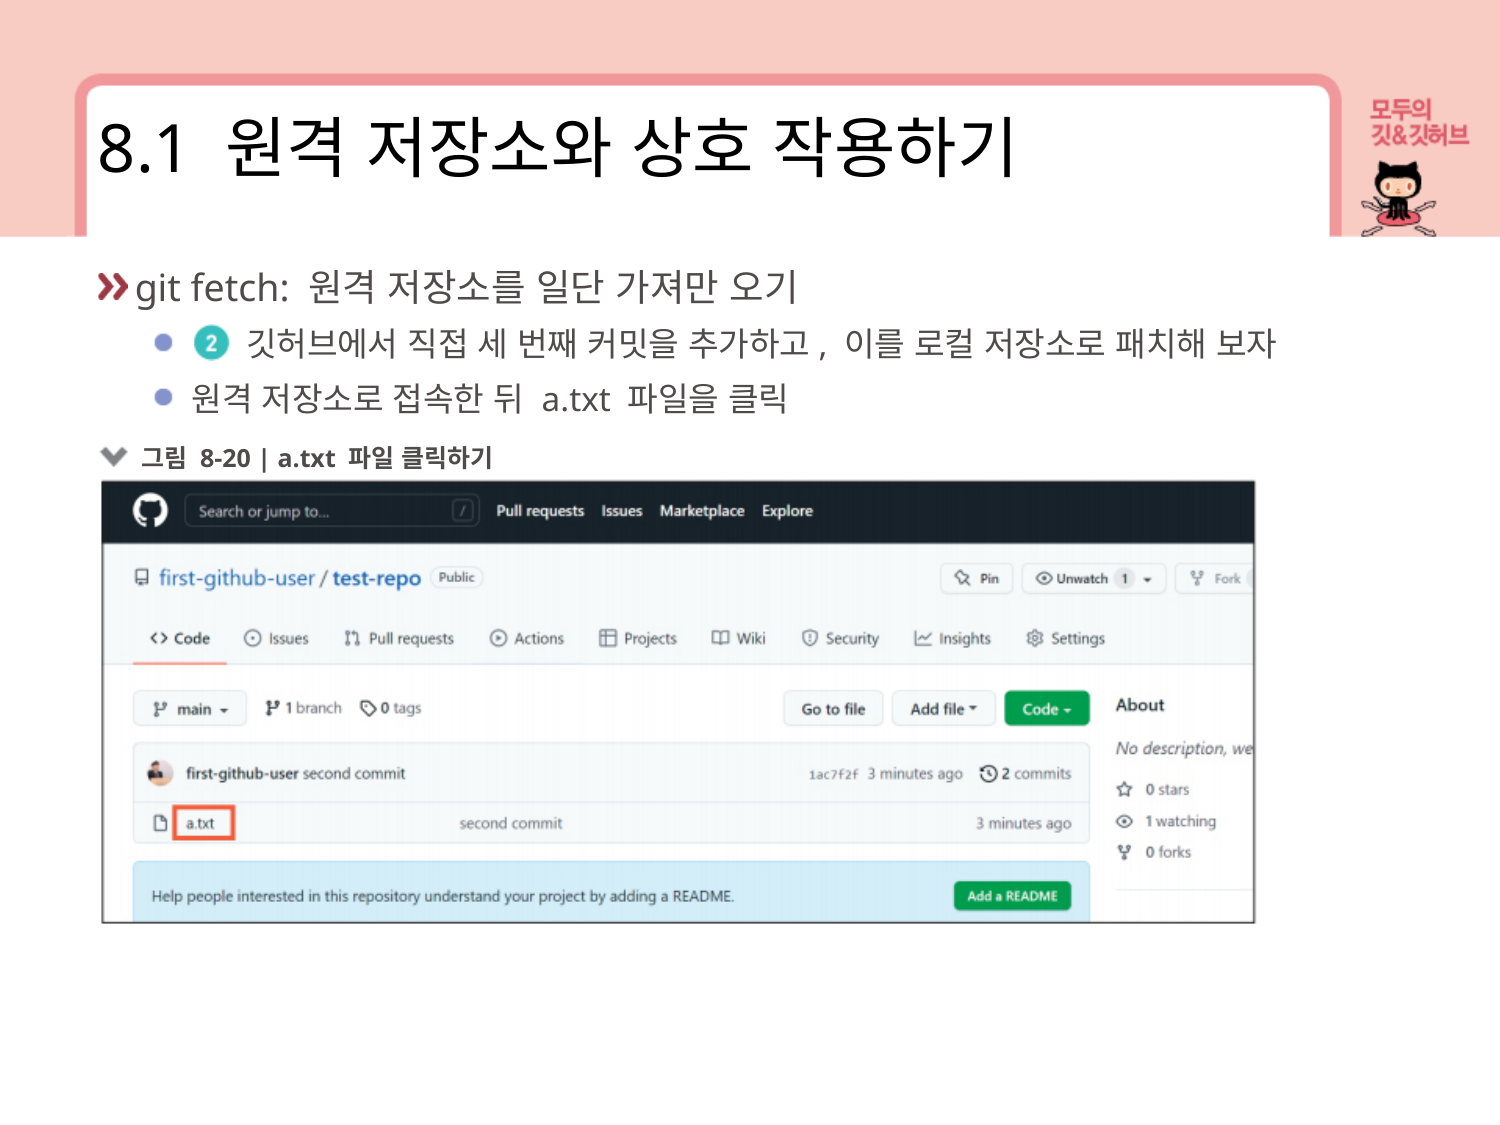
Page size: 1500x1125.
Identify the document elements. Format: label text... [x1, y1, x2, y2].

picture [0, 0, 1500, 1125]
text_box git fetch: 원격 저장소를 일단 가져만 오기 깃허브에서 직접 세 번째 커밋을 추가하고, 이를 로컬 저장소로 패치해 보자 원격 저장소로 접속한 뒤 a.txt 파일을 클릭 [82, 252, 1413, 1067]
text_box 8.1 원격 저장소와 상호 작용하기 [82, 61, 1413, 193]
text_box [97, 432, 1374, 479]
